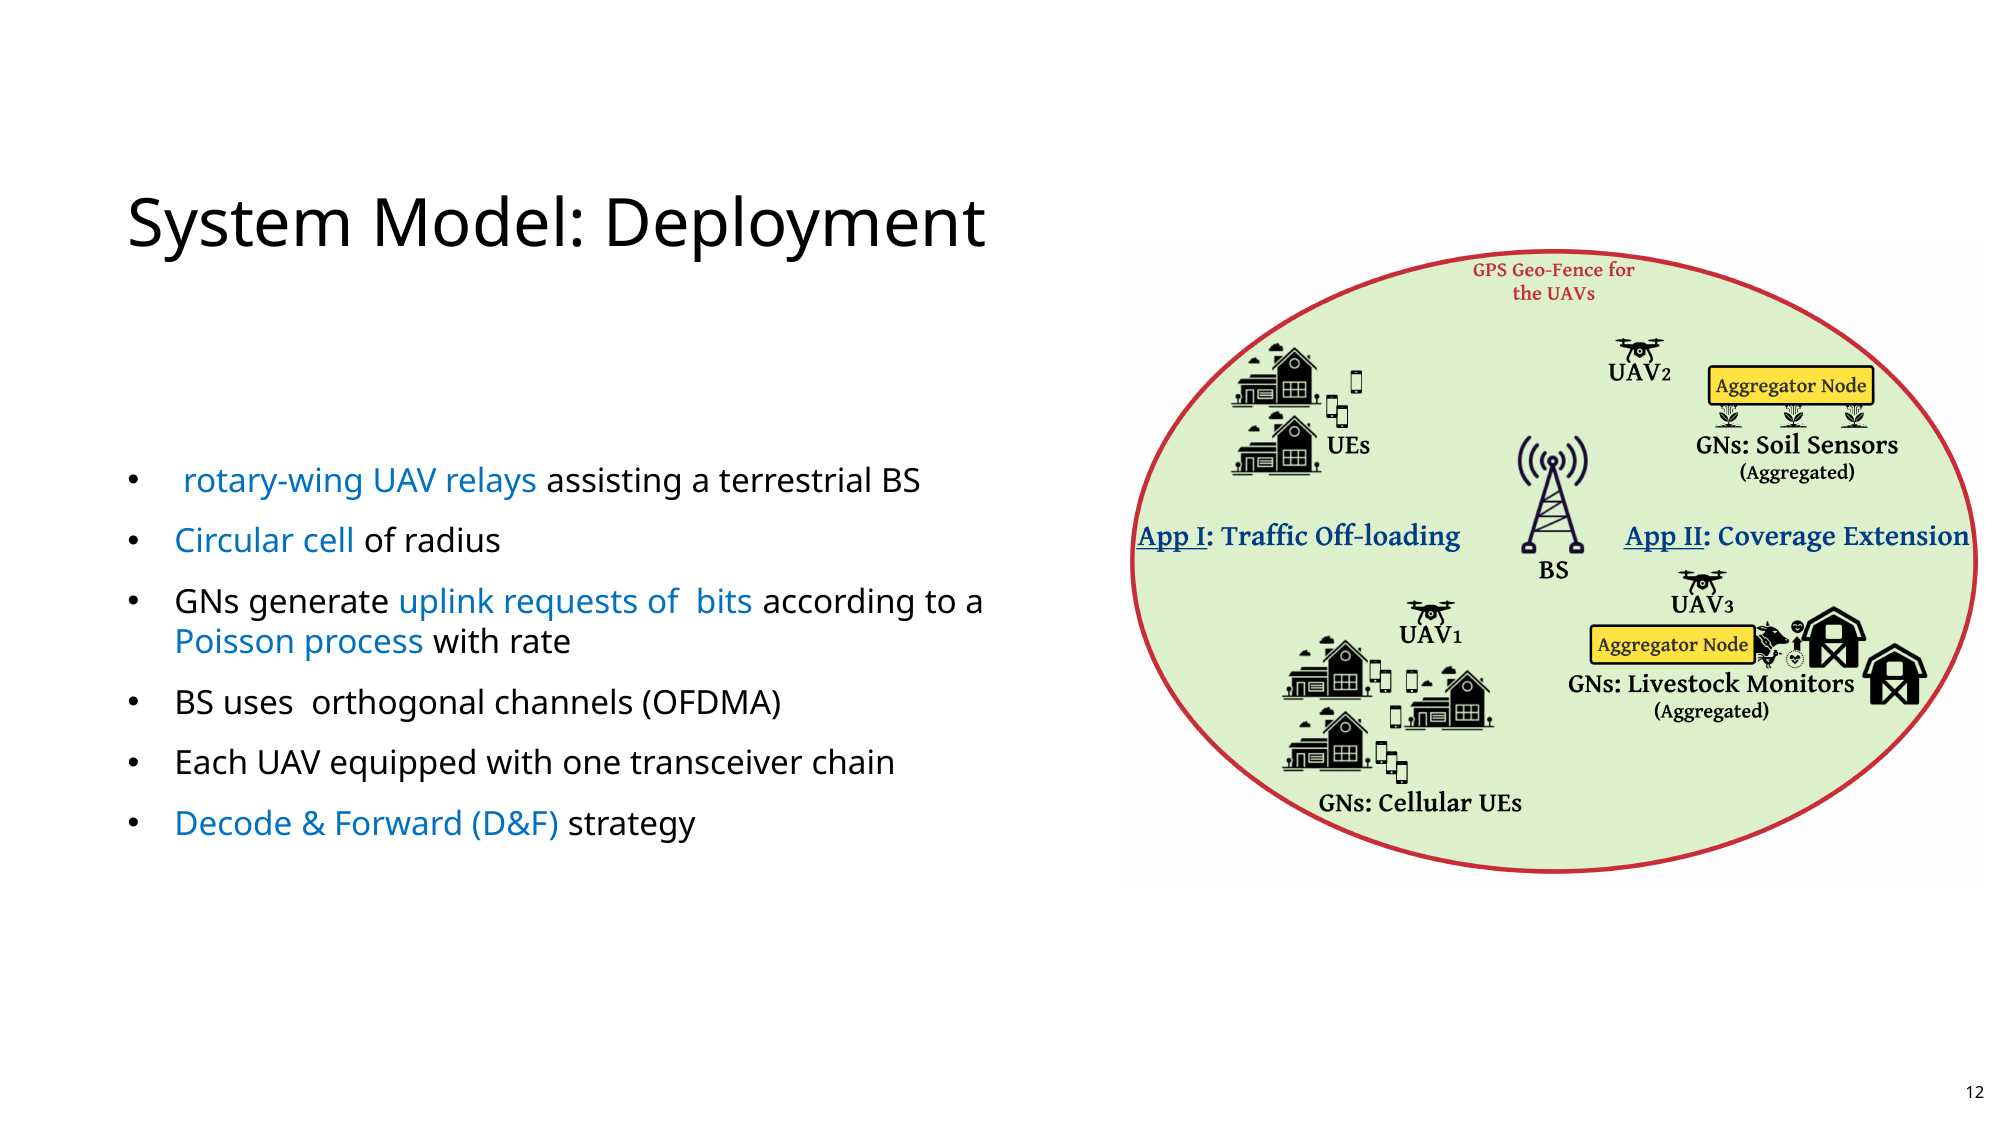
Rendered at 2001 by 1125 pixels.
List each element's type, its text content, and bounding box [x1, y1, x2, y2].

picture [0, 0, 2000, 1125]
slide_number 12 [1909, 1062, 2000, 1125]
title System Model: Deployment [112, 99, 1775, 339]
